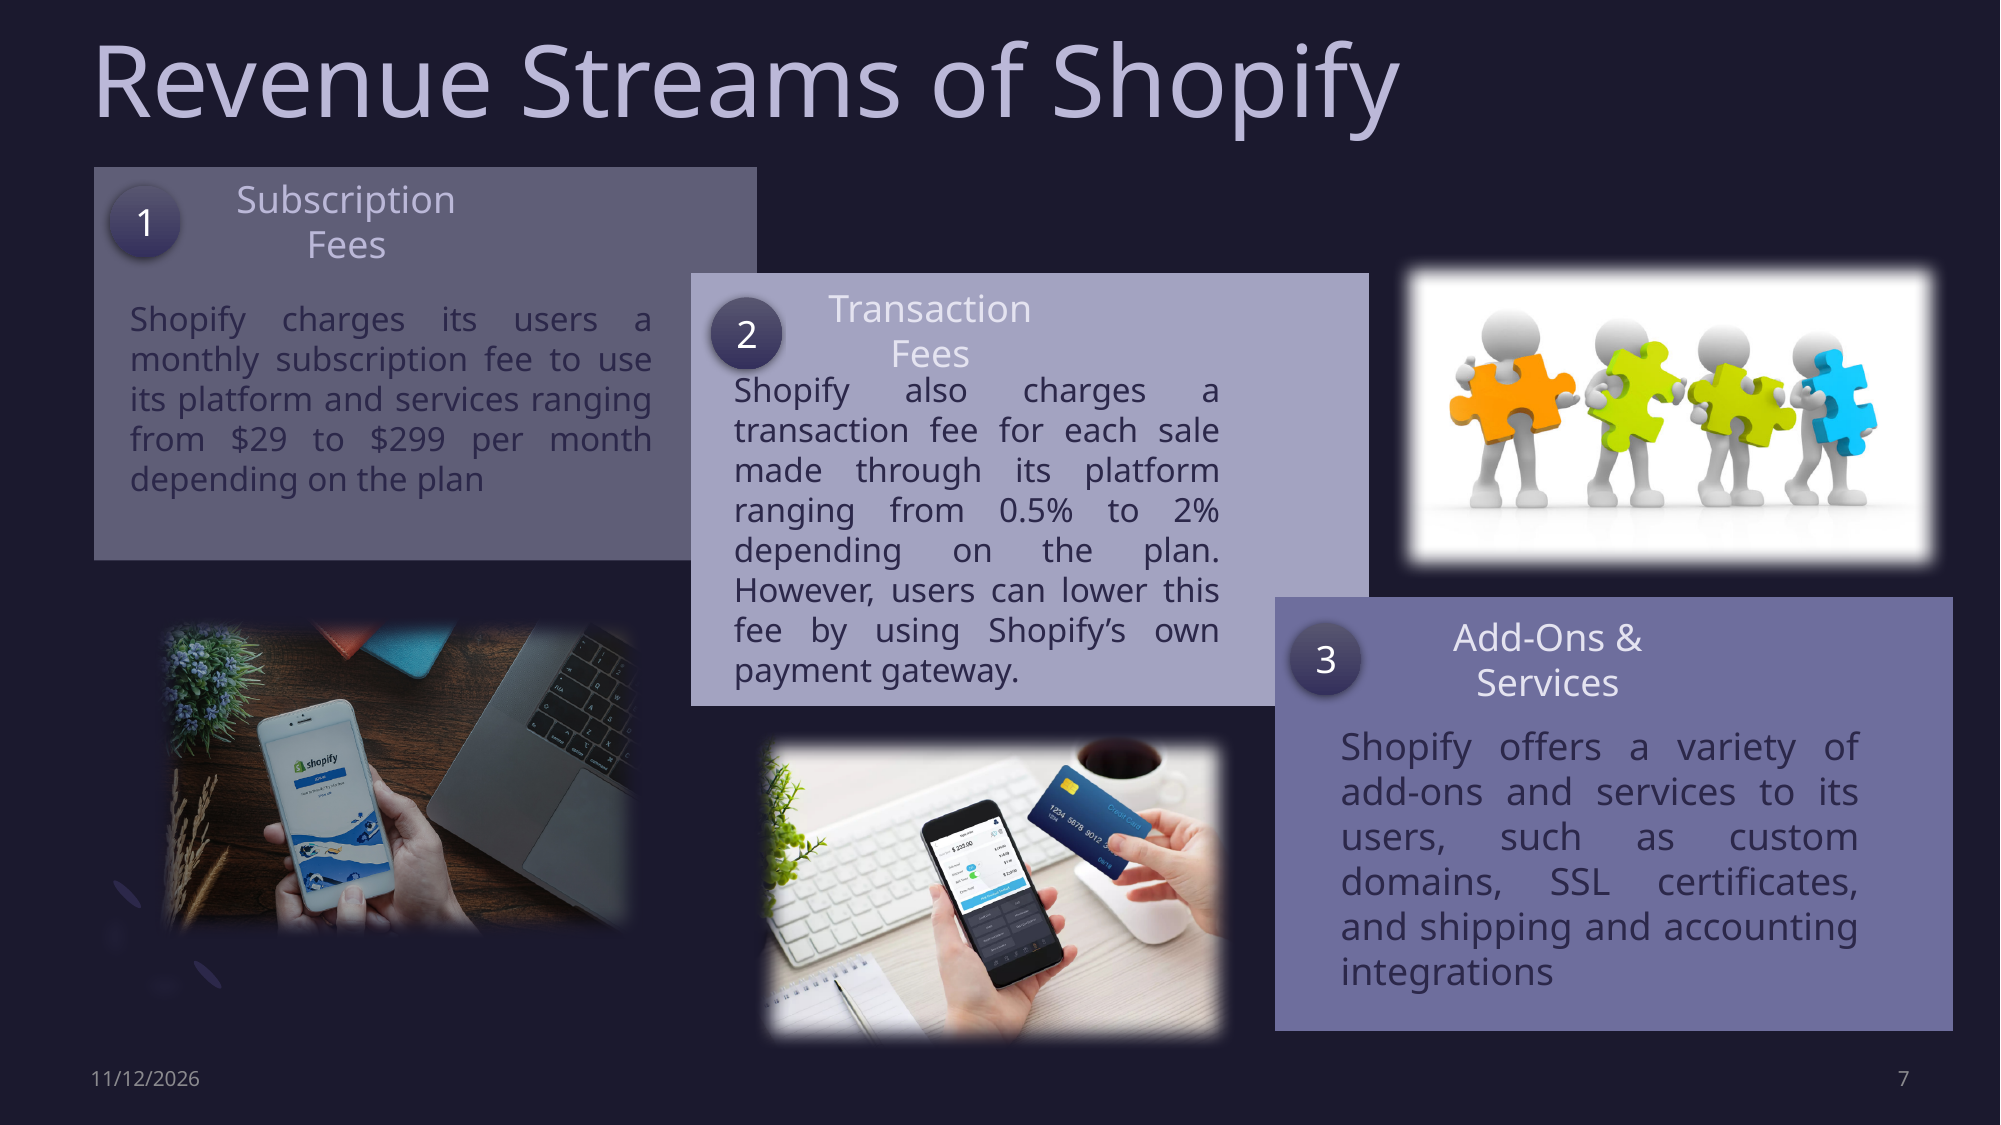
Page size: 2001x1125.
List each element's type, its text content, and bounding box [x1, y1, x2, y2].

text_box Transaction Fees [785, 293, 1076, 366]
text_box Subscription Fees [197, 185, 496, 258]
text_box Shopify offers a variety of add-ons and services to its users, such as custom domains, SSL certificates, and shipping and accounting integrations [1325, 744, 1875, 972]
text_box [690, 272, 1369, 707]
text_box Shopify charges its users a monthly subscription fee to use its platform and services ranging from $29 to $299 per month depending on the plan [115, 281, 669, 515]
text_box [1274, 597, 1953, 1031]
picture [154, 615, 644, 940]
text_box [94, 167, 757, 561]
picture [753, 729, 1236, 1051]
picture [1391, 252, 1949, 581]
slide_number 7 [1632, 1067, 1910, 1093]
title Revenue Streams of Shopify [90, 31, 1910, 250]
text_box Add-Ons & Services [1375, 623, 1721, 696]
text_box 2 [711, 297, 782, 370]
text_box 1 [109, 185, 181, 258]
text_box Shopify also charges a transaction fee for each sale made through its platform ranging from 0.5% to 2% depending on the plan. However, users can lower this fee by using Shopify’s own payment gateway. [719, 408, 1236, 651]
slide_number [90, 1067, 522, 1093]
text_box 3 [1290, 623, 1362, 696]
